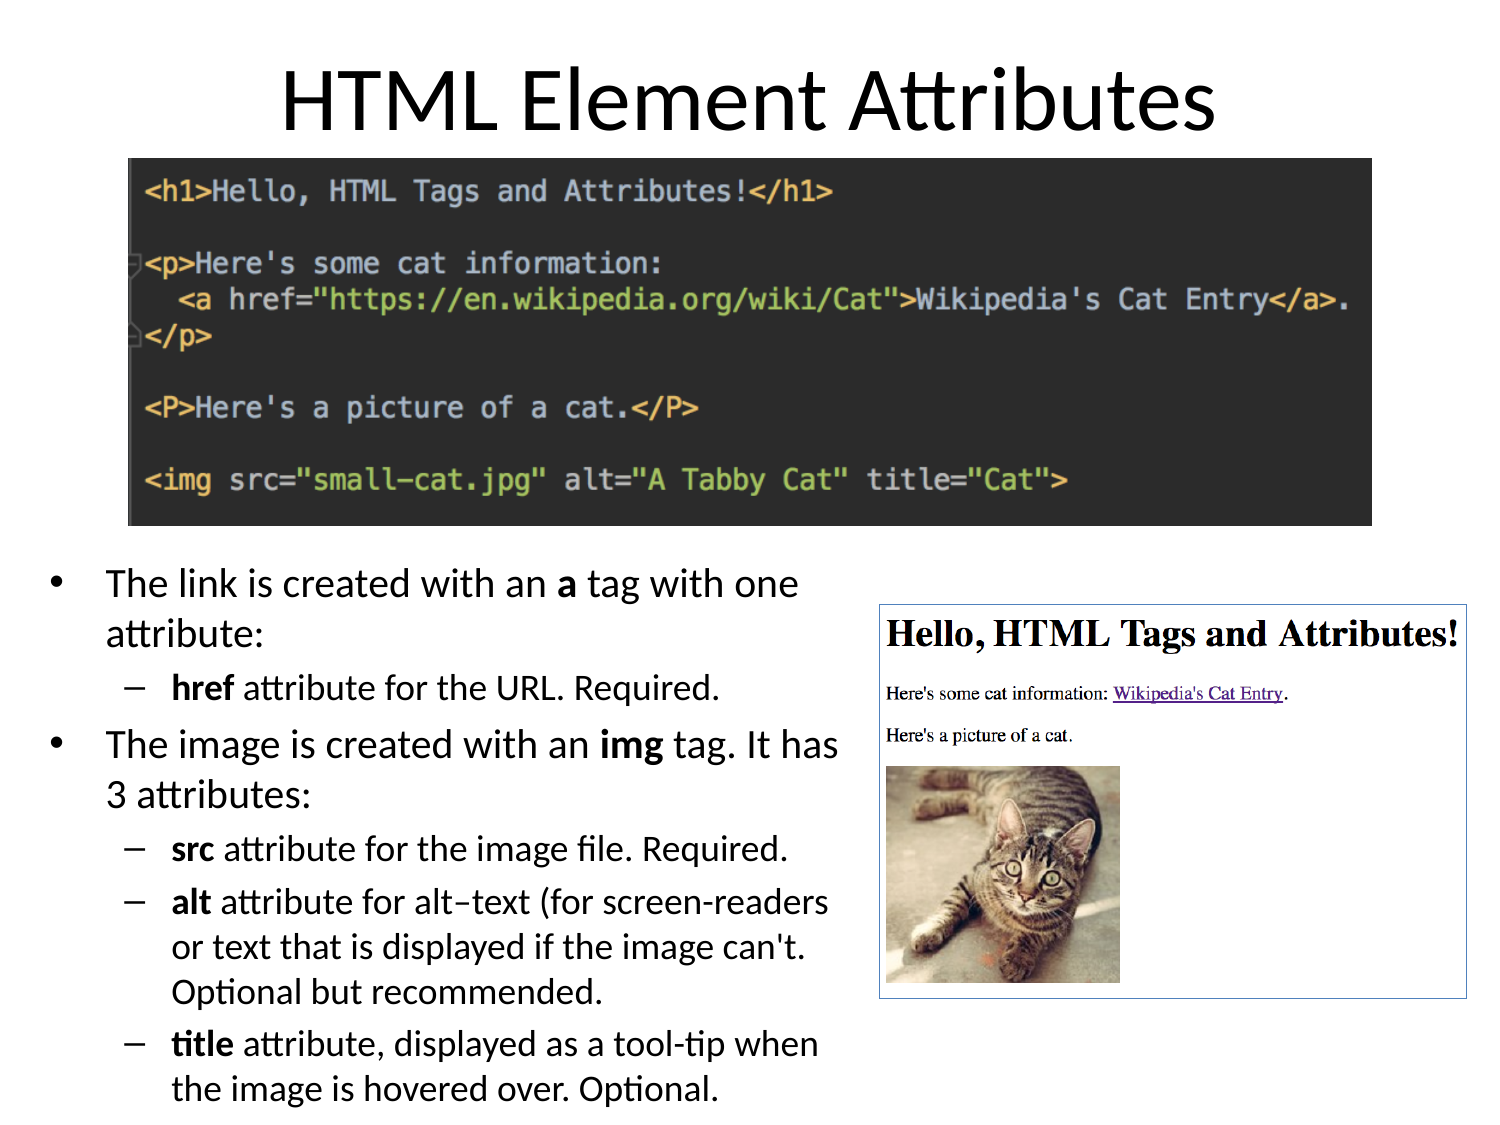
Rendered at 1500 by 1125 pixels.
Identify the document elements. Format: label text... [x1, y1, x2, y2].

picture [878, 604, 1468, 999]
picture [128, 158, 1372, 526]
title HTML Element Attributes [75, 0, 1425, 188]
list The link is created with an a tag with one attribute: href attribute for the URL. Required. The image is created with an img tag. It has 3 attributes: src attribute for the image file. Required. alt attribute for alt–text (for screen-readers or text that is displayed if the image can't. Optional but recommended. title attribute, displayed as a tool-tip when the image is hovered over. Optional. [34, 548, 880, 1125]
